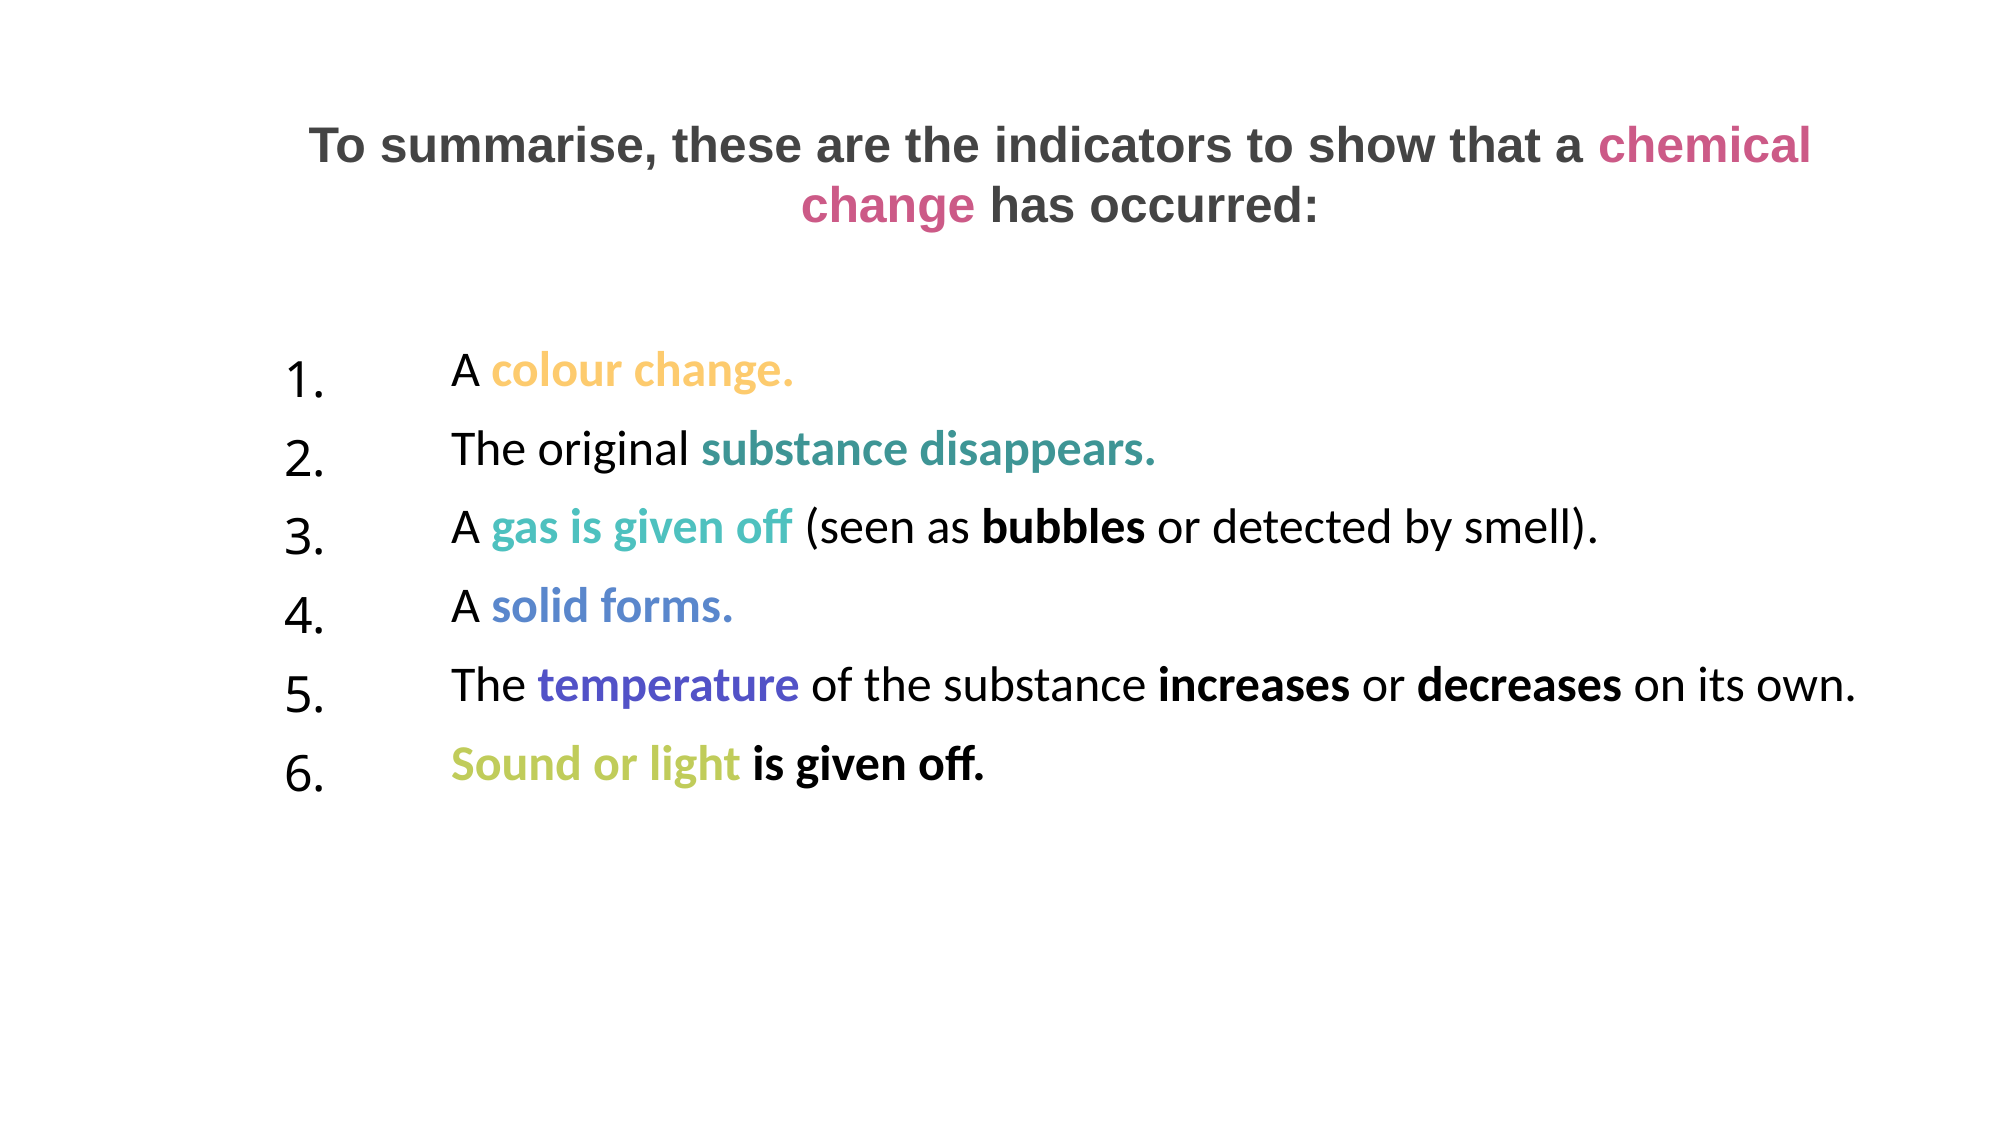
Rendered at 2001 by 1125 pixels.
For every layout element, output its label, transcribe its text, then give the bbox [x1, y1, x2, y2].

table_cell The original substance disappears. [442, 413, 2000, 492]
table_header 1. [275, 335, 442, 413]
table_cell A gas is given off (seen as bubbles or detected by smell). [442, 492, 2000, 571]
table_cell Sound or light is given off. [442, 728, 2000, 807]
table_cell 2. [275, 413, 442, 492]
table_cell The temperature of the substance increases or decreases on its own. [442, 650, 2000, 728]
table_cell 3. [275, 492, 442, 571]
table_header A colour change. [442, 335, 2000, 413]
table_cell A solid forms. [442, 571, 2000, 650]
table_cell 6. [275, 728, 442, 807]
text_box To summarise, these are the indicators to show that a chemical change has occurred: [260, 105, 1861, 240]
table_cell 4. [275, 571, 442, 650]
table_cell 5. [275, 650, 442, 728]
